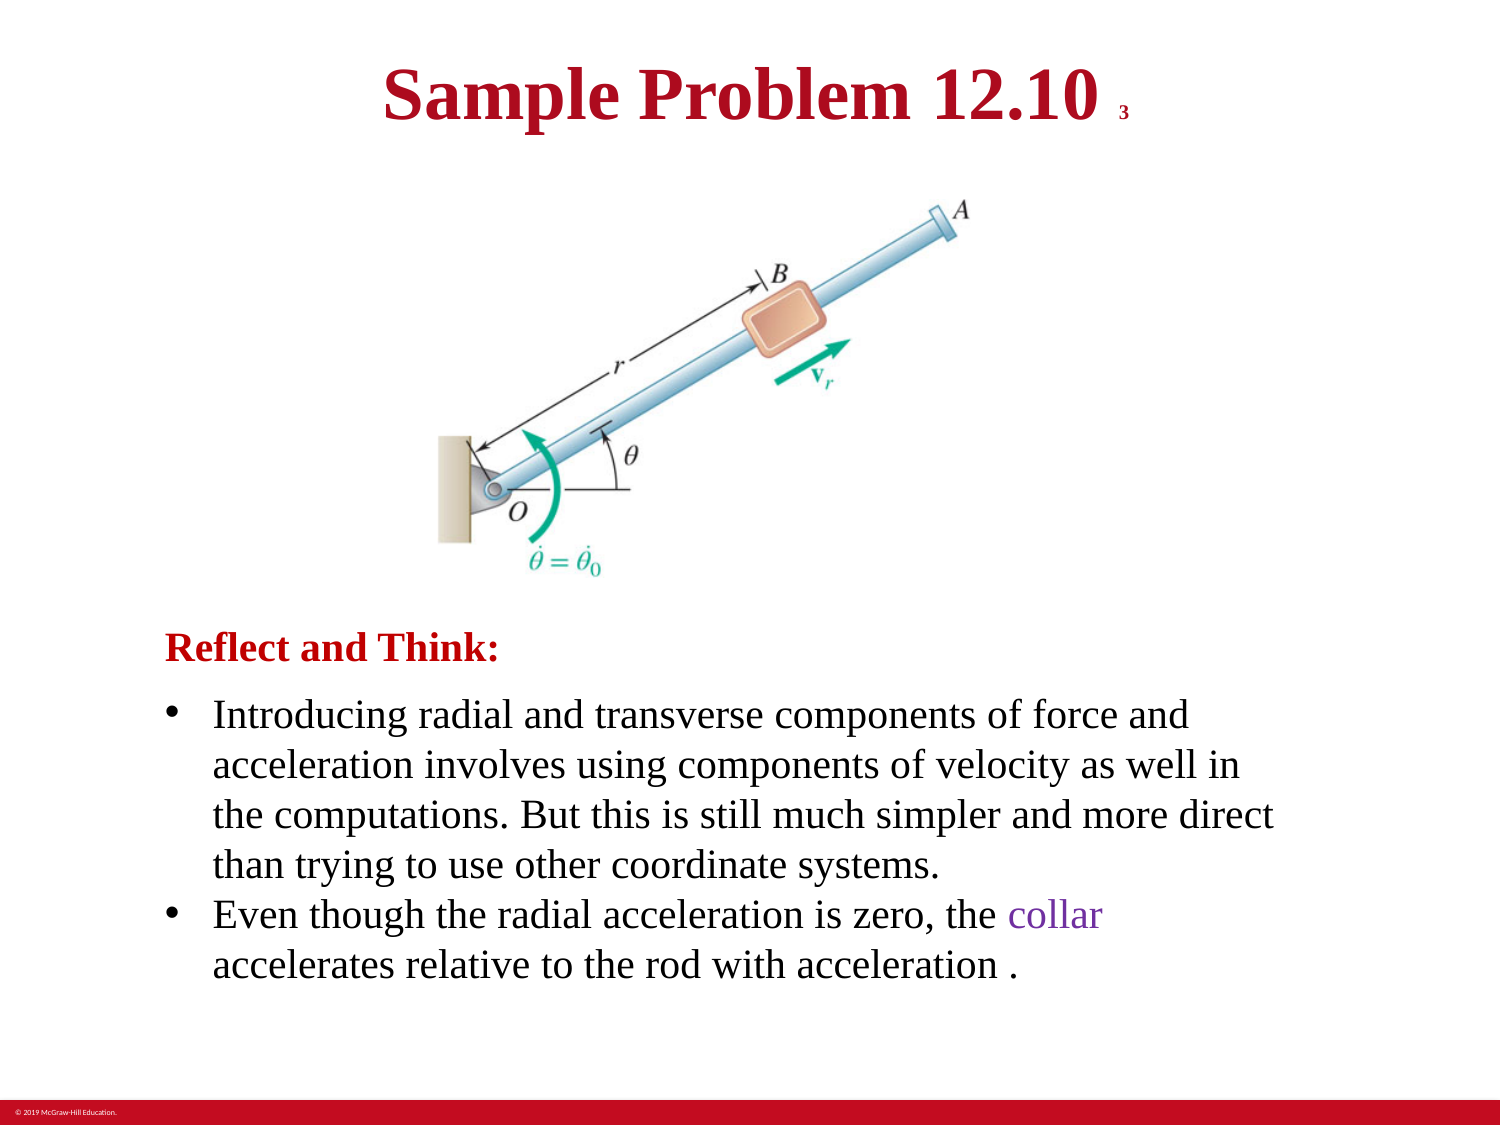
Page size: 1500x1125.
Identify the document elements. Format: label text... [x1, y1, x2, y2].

picture [437, 199, 972, 578]
title Sample Problem 12.10 3 [87, 37, 1425, 143]
